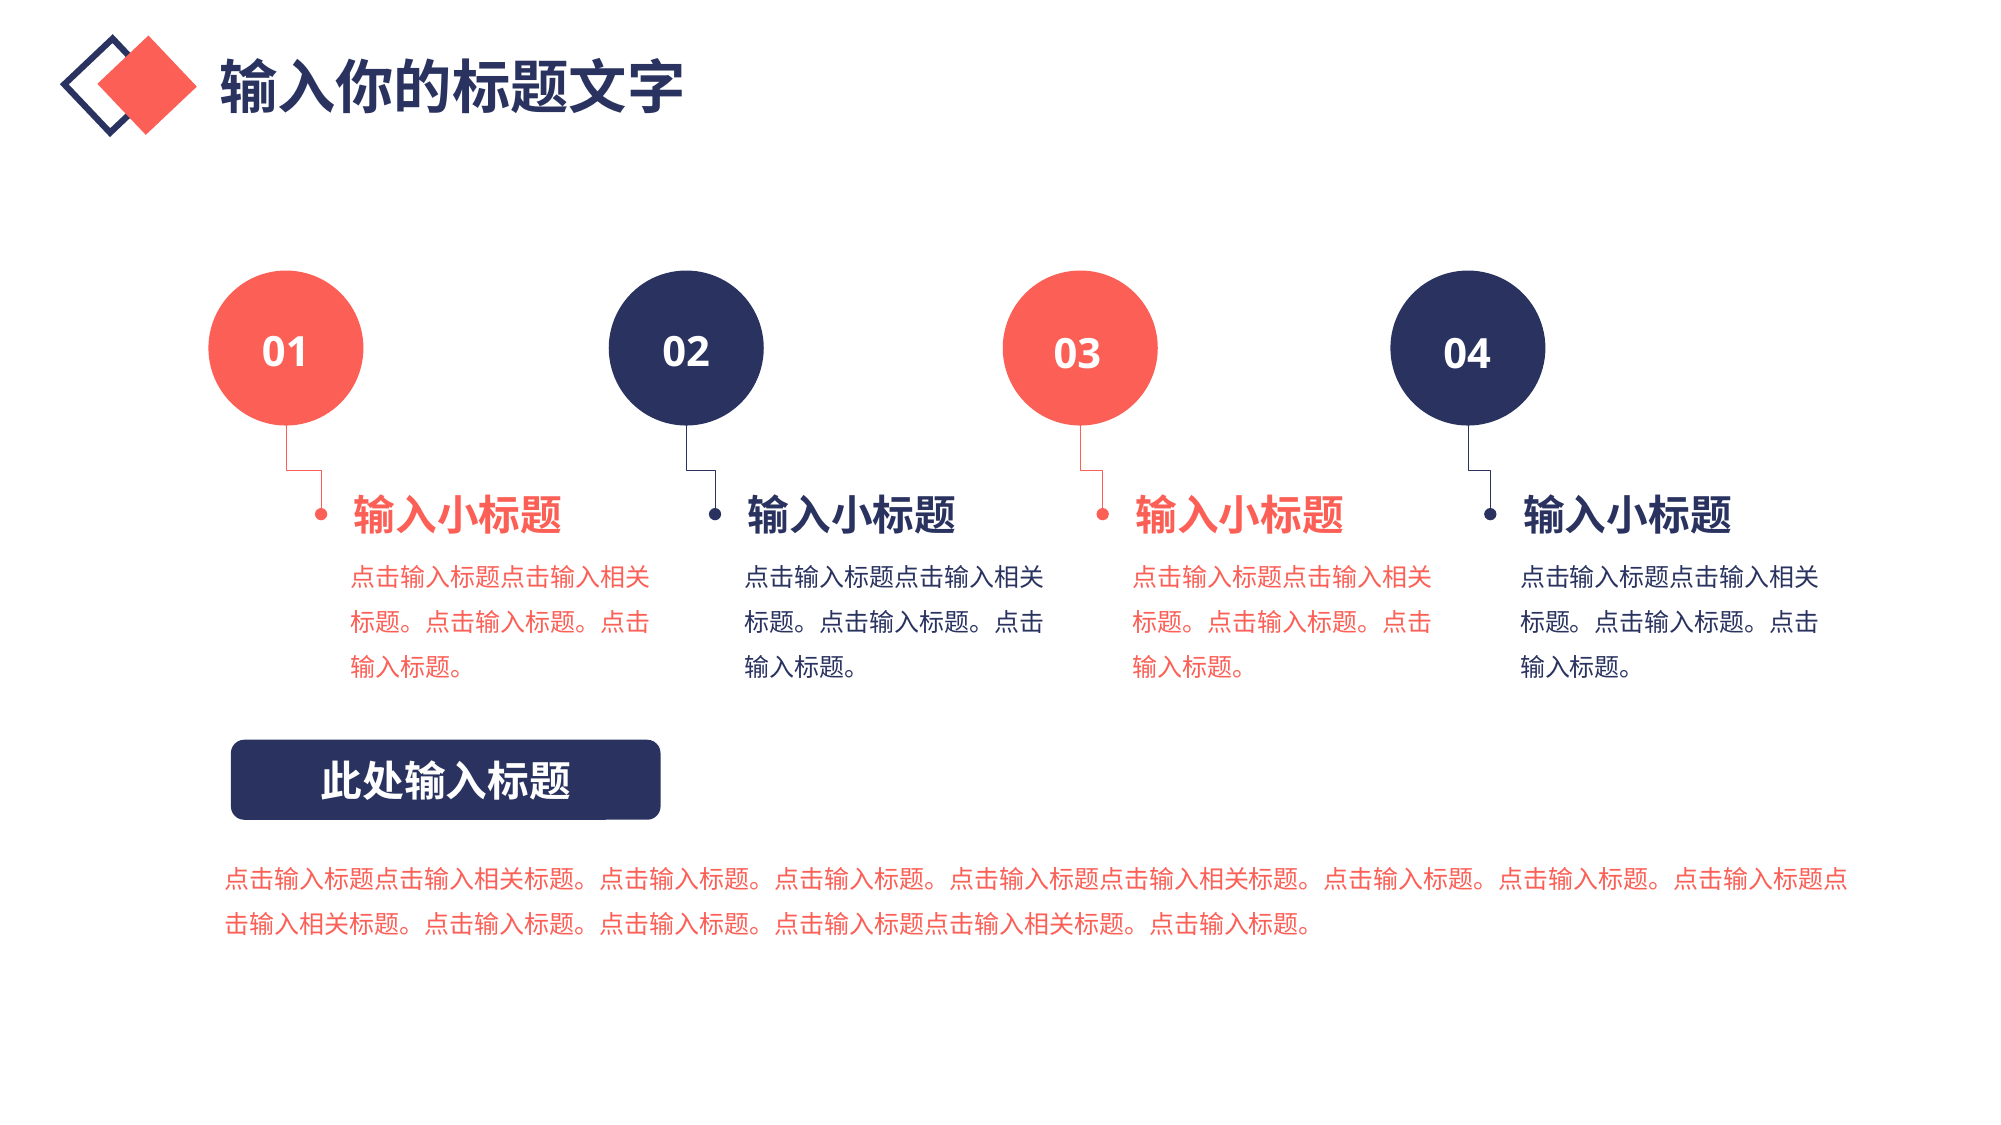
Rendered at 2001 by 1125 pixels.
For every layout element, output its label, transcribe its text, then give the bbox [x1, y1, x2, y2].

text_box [208, 270, 1871, 936]
text_box 输入你的标题文字 [111, 42, 794, 128]
text_box [62, 37, 118, 135]
